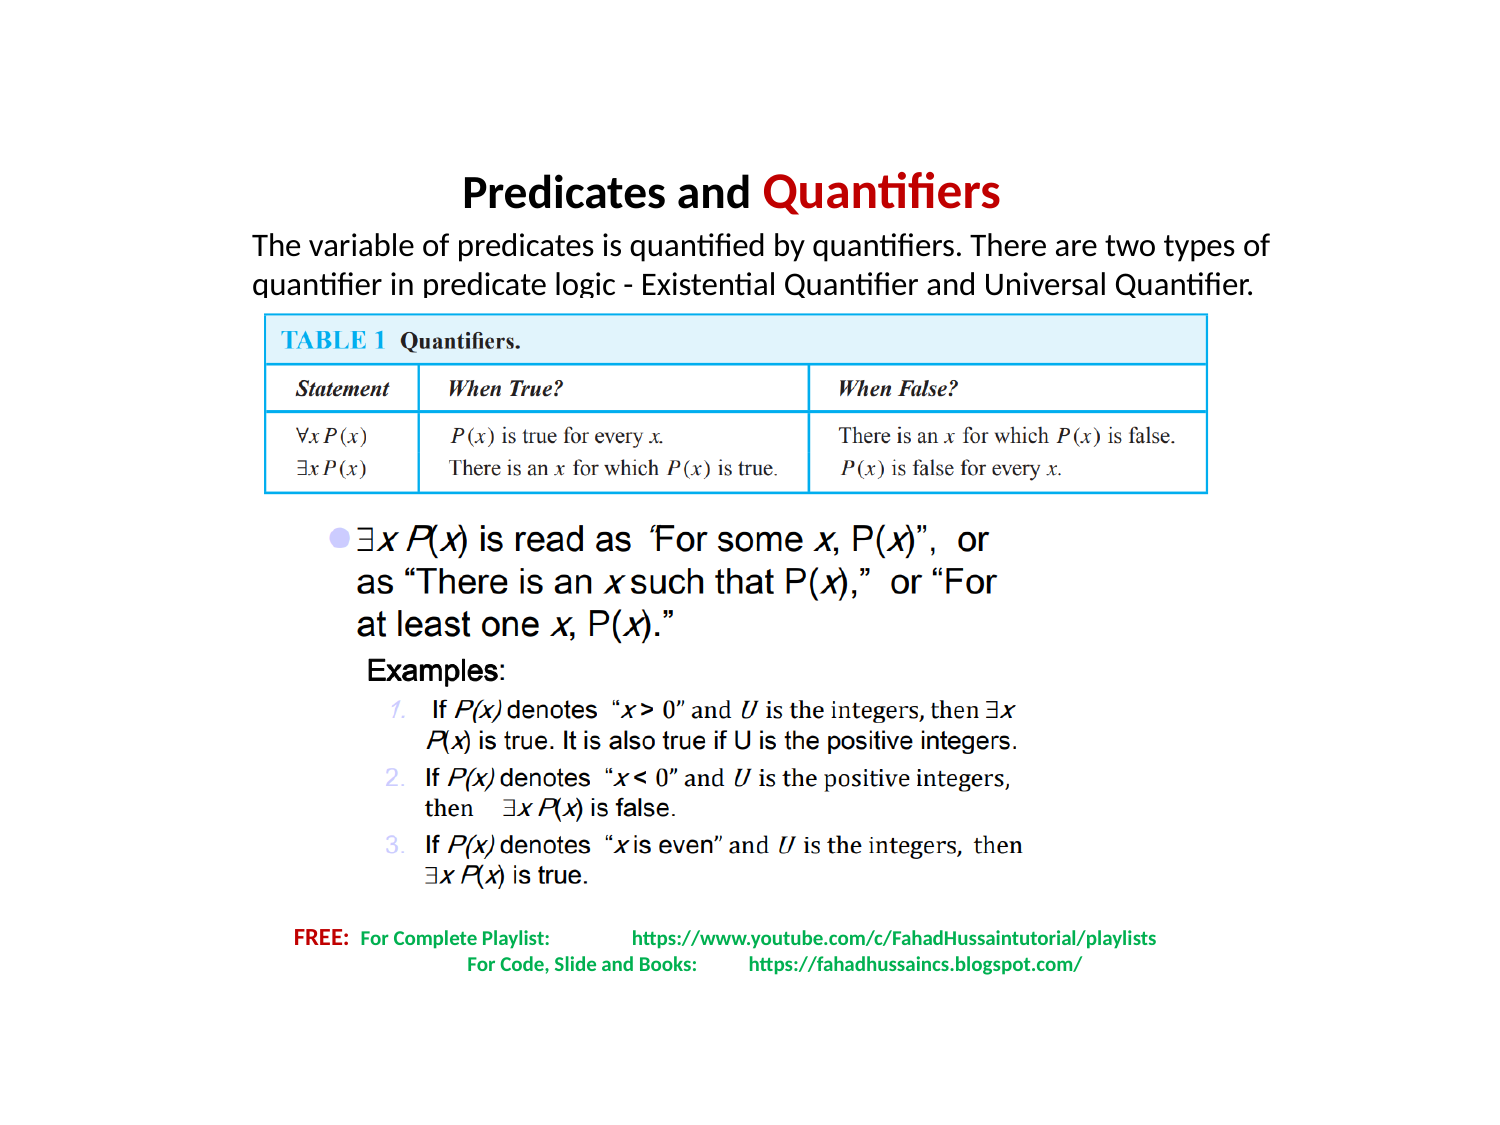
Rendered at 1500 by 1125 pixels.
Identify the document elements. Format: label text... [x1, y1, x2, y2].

picture [258, 298, 1218, 914]
text_box The variable of predicates is quantified by quantifiers. There are two types of quantifier in predicate logic - Existential Quantifier and Universal Quantifier. [237, 216, 1295, 390]
text_box FREE: For Complete Playlist: https://www.youtube.com/c/FahadHussaintutorial/playlists For Code, Slide and Books: https://fahadhussaincs.blogspot.com/ [279, 913, 1295, 984]
text_box Predicates and Quantifiers [447, 150, 1127, 216]
